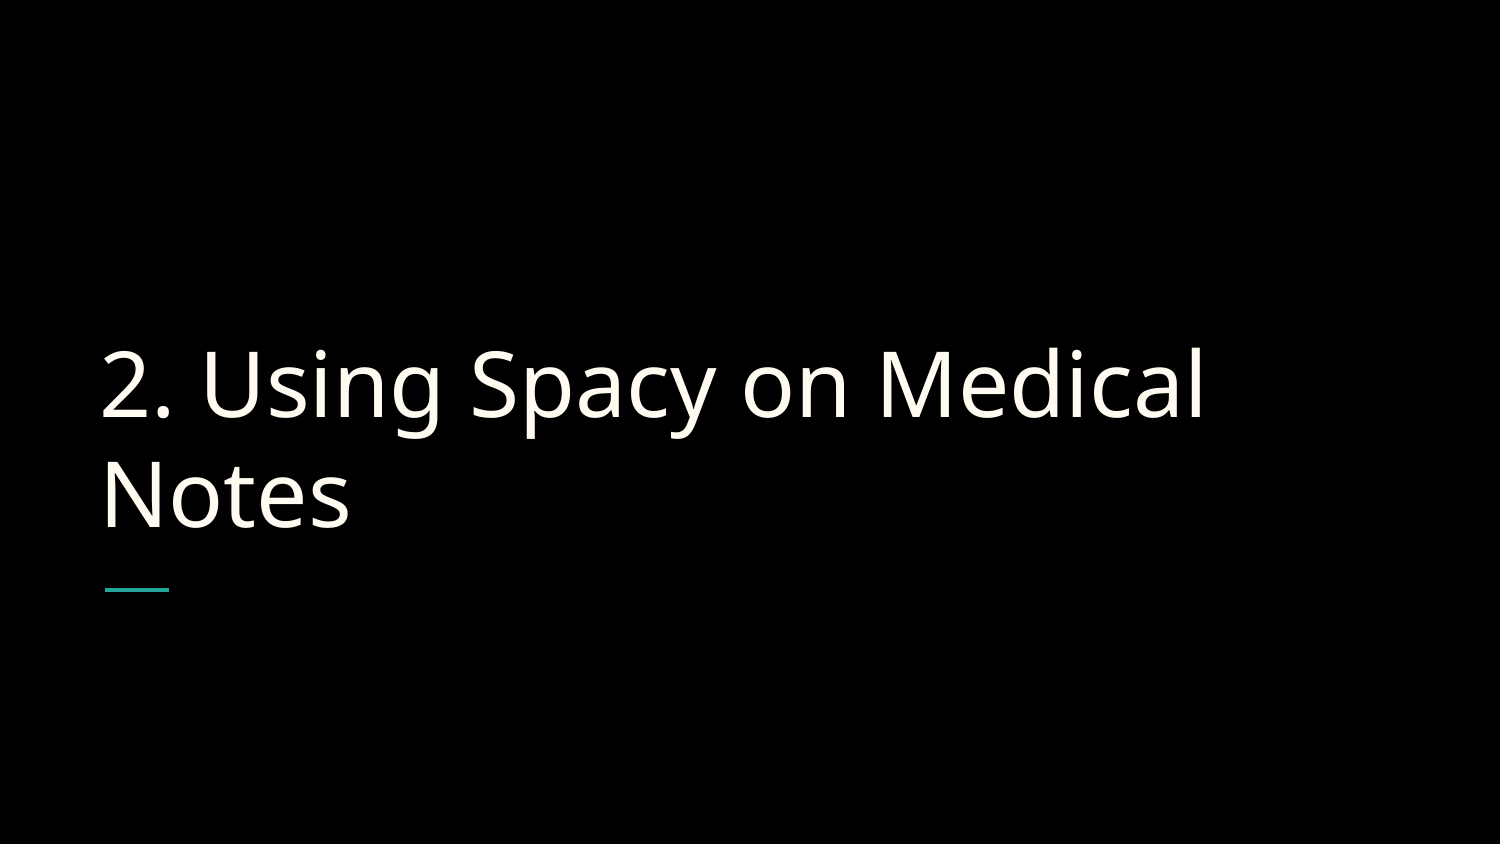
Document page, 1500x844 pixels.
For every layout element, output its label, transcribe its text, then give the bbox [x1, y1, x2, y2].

title 2. Using Spacy on Medical Notes [84, 310, 1416, 561]
